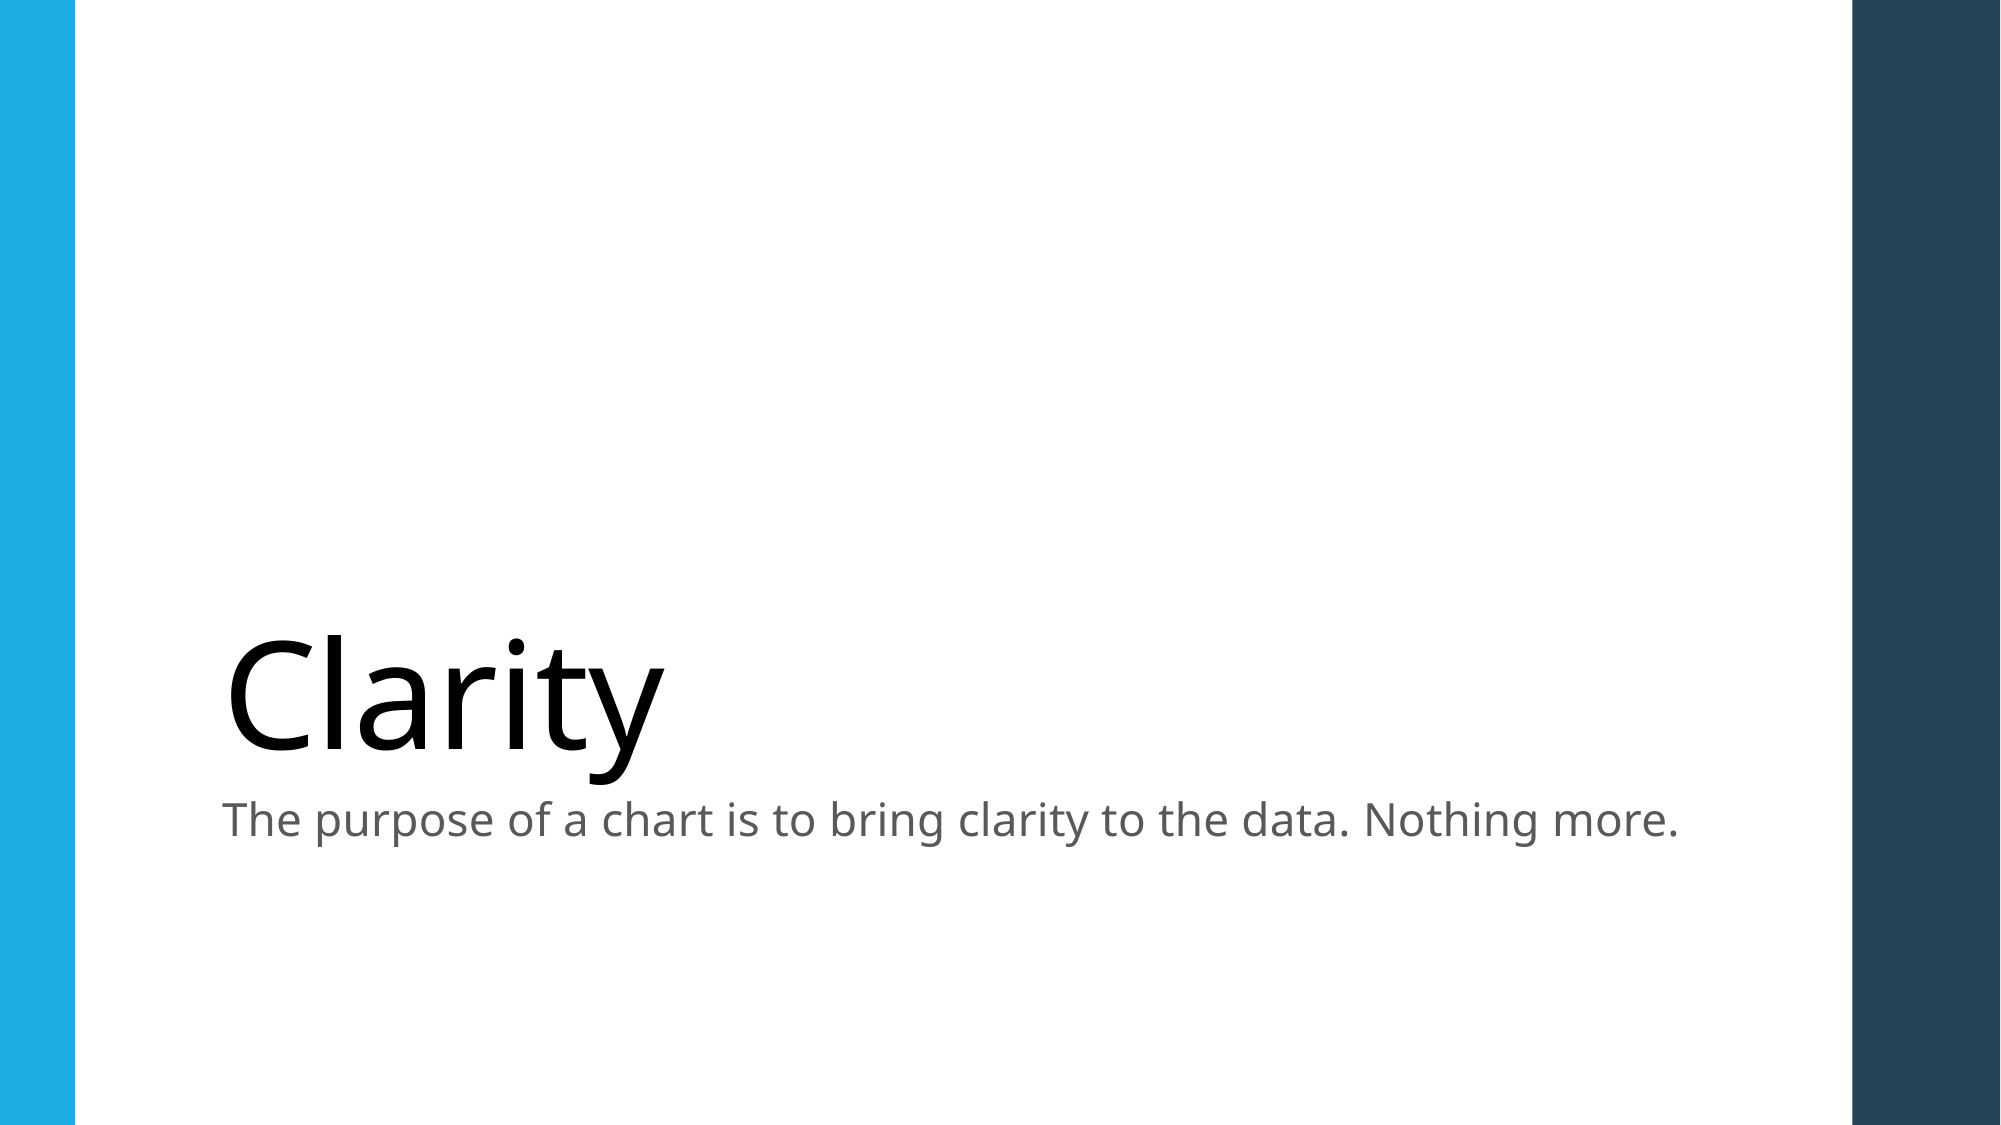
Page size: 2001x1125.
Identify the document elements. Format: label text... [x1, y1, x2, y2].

title Clarity [206, 124, 1752, 787]
list The purpose of a chart is to bring clarity to the data. Nothing more. [206, 787, 1752, 1065]
